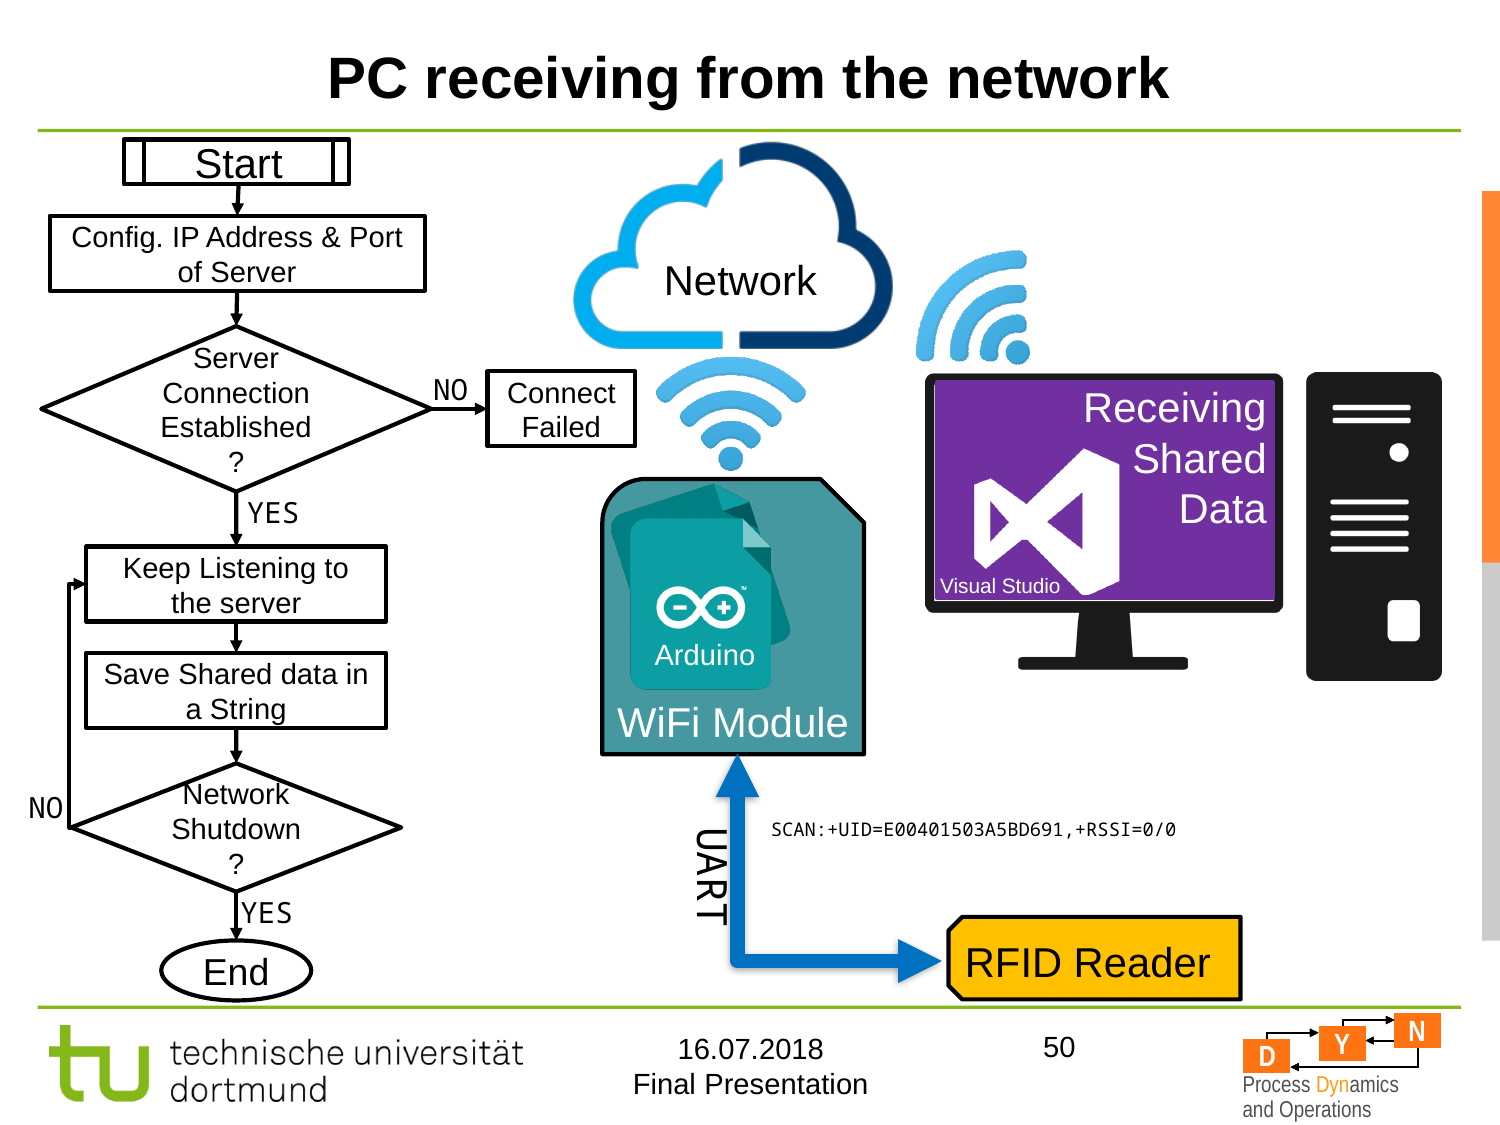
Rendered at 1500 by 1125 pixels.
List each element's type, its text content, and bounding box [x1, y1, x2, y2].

text_box Network Shutdown? [85, 762, 404, 890]
text_box WiFi Module [602, 688, 873, 754]
text_box RFID Reader [949, 928, 1234, 994]
picture [466, 96, 1442, 698]
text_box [737, 754, 943, 962]
text_box [804, 476, 867, 688]
text_box [122, 137, 142, 186]
text_box Start [142, 137, 335, 186]
text_box UART [655, 812, 732, 942]
text_box Config. IP Address & Port of Server [48, 214, 427, 293]
text_box NO [13, 781, 79, 852]
text_box [335, 137, 351, 186]
text_box End [159, 938, 314, 1003]
text_box [600, 704, 733, 757]
picture [49, 1025, 523, 1102]
text_box Server Connection Established? [39, 326, 418, 493]
text_box Keep Listening to the server [84, 544, 388, 624]
text_box YES [232, 487, 321, 557]
text_box Save Shared data in a String [91, 651, 388, 730]
title PC receiving from the network [81, 10, 1417, 141]
text_box [946, 914, 1243, 1002]
text_box SCAN:+UID=E00401503A5BD691,+RSSI=0/0 [946, 810, 1191, 875]
text_box NO [418, 363, 484, 434]
text_box YES [225, 887, 315, 957]
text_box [70, 583, 87, 828]
text_box Connect Failed [485, 403, 637, 448]
